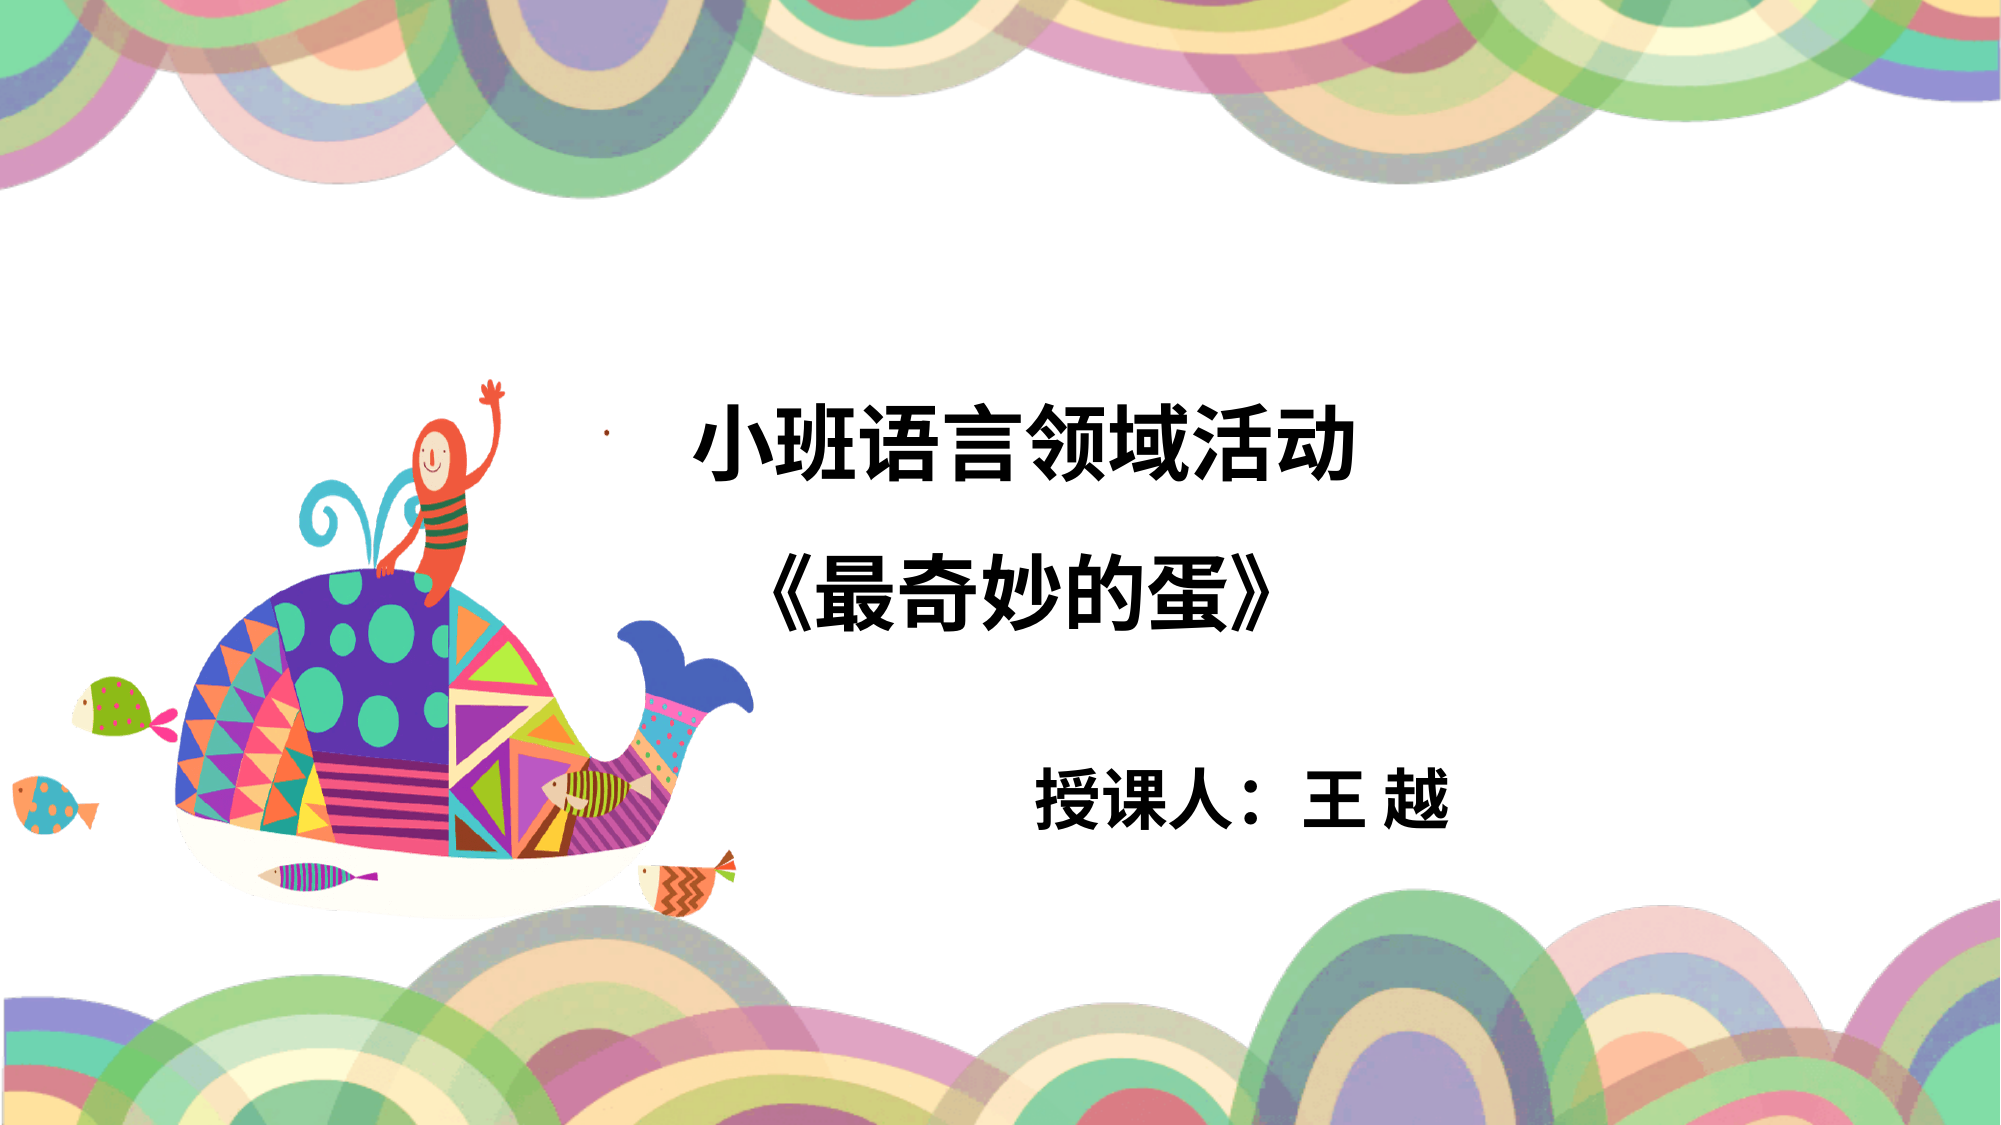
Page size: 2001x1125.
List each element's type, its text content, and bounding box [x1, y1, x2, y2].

picture [0, 0, 2001, 230]
text_box 小班语言领域活动 《最奇妙的蛋》 授课人：王 越 [781, 333, 1859, 849]
picture [0, 315, 2000, 1125]
